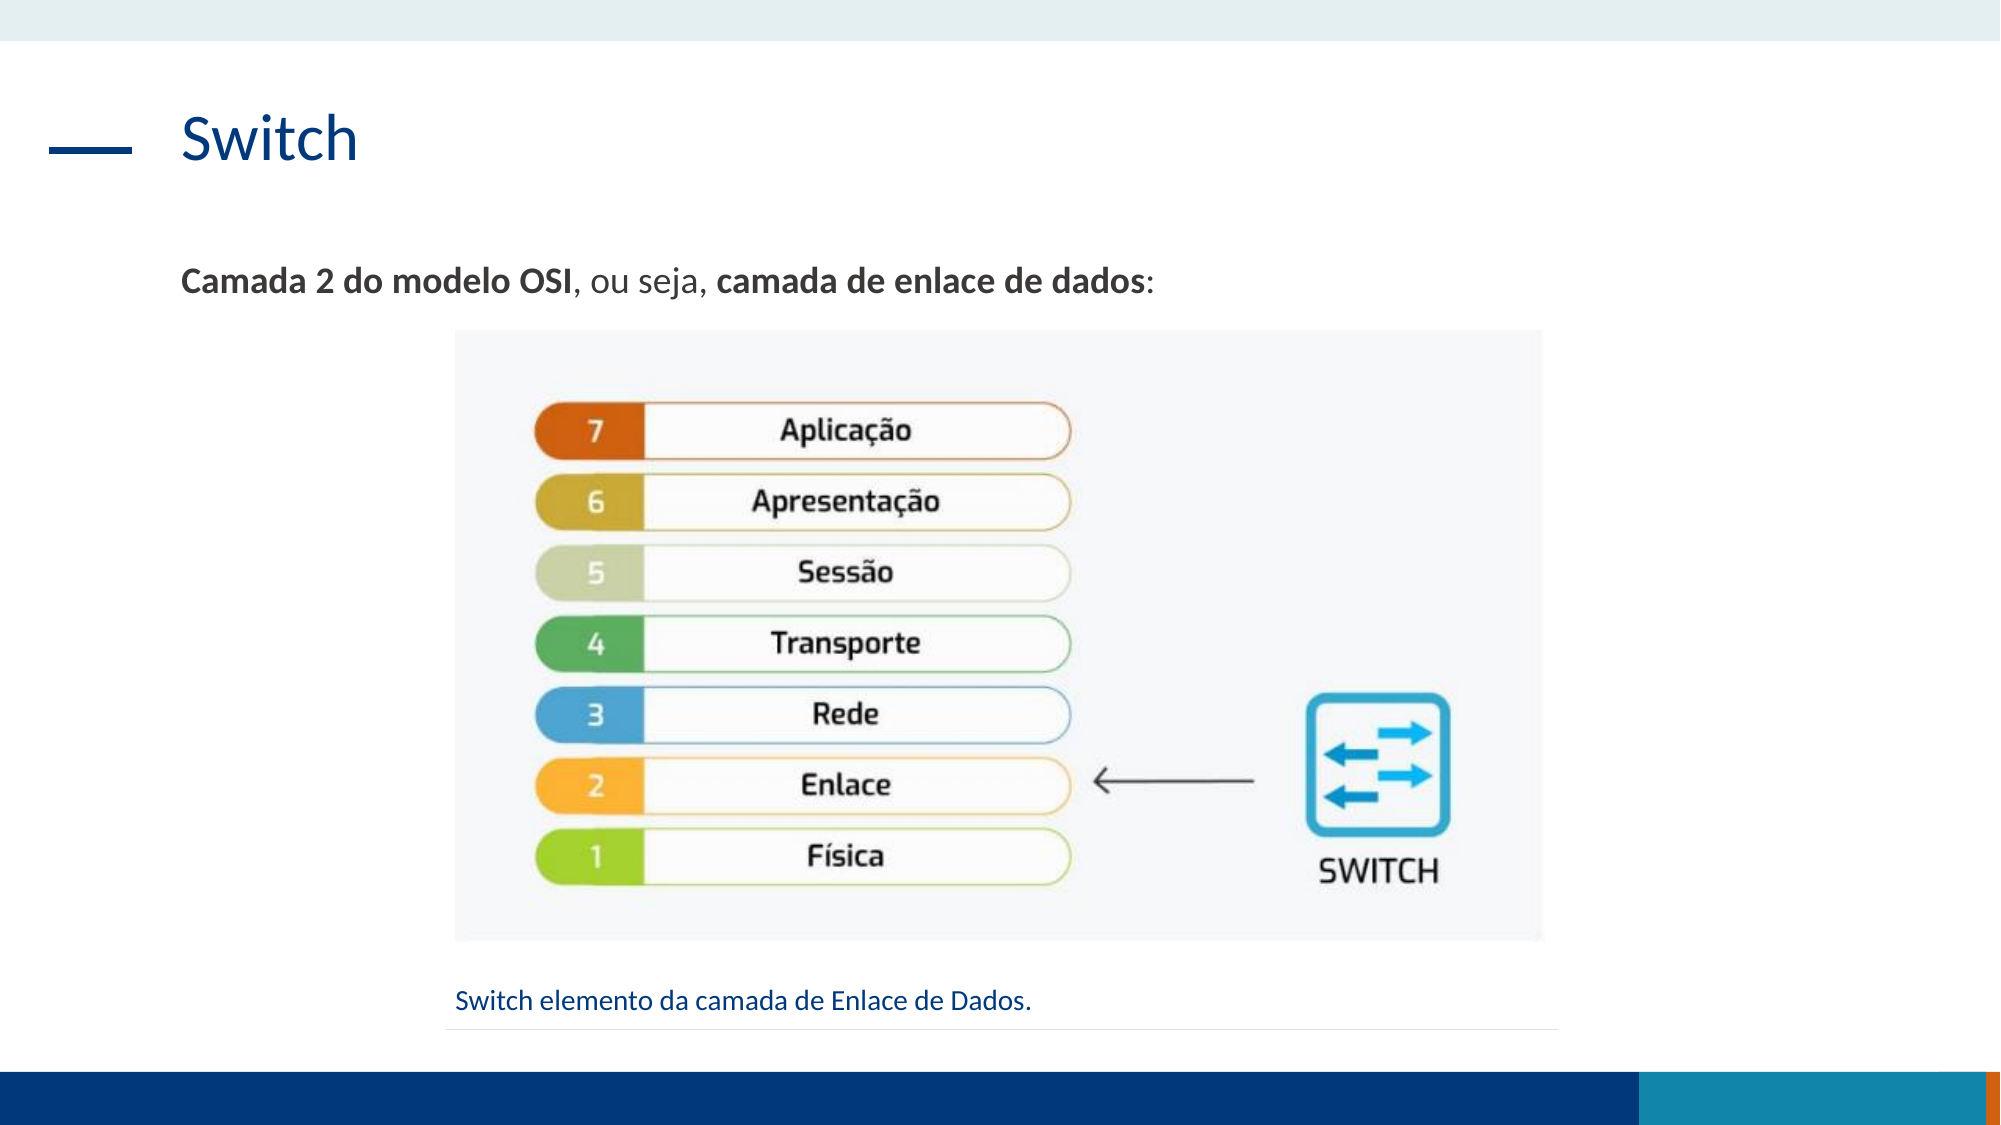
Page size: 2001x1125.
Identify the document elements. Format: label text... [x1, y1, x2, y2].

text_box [440, 973, 1559, 1030]
text_box Camada 2 do modelo OSI, ou seja, camada de enlace de dados: [166, 248, 1833, 354]
picture [455, 330, 1545, 942]
list Switch [167, 95, 1833, 237]
